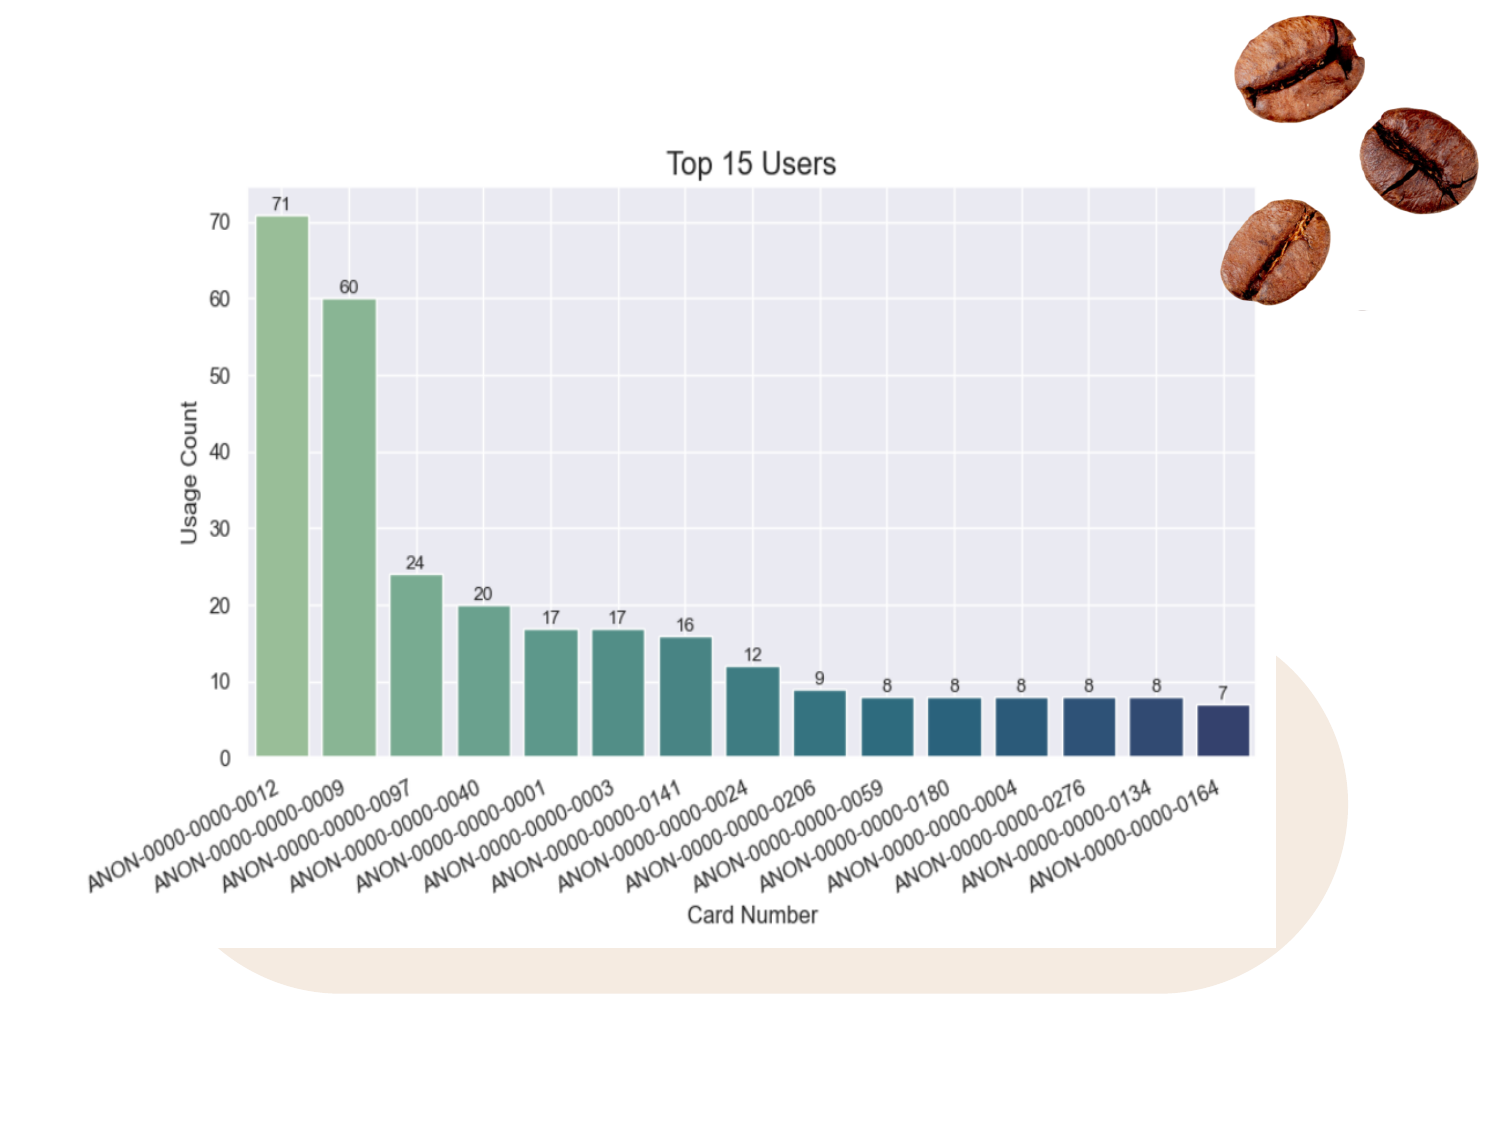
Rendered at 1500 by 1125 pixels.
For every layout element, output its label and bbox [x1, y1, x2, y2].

picture [76, 0, 1500, 948]
